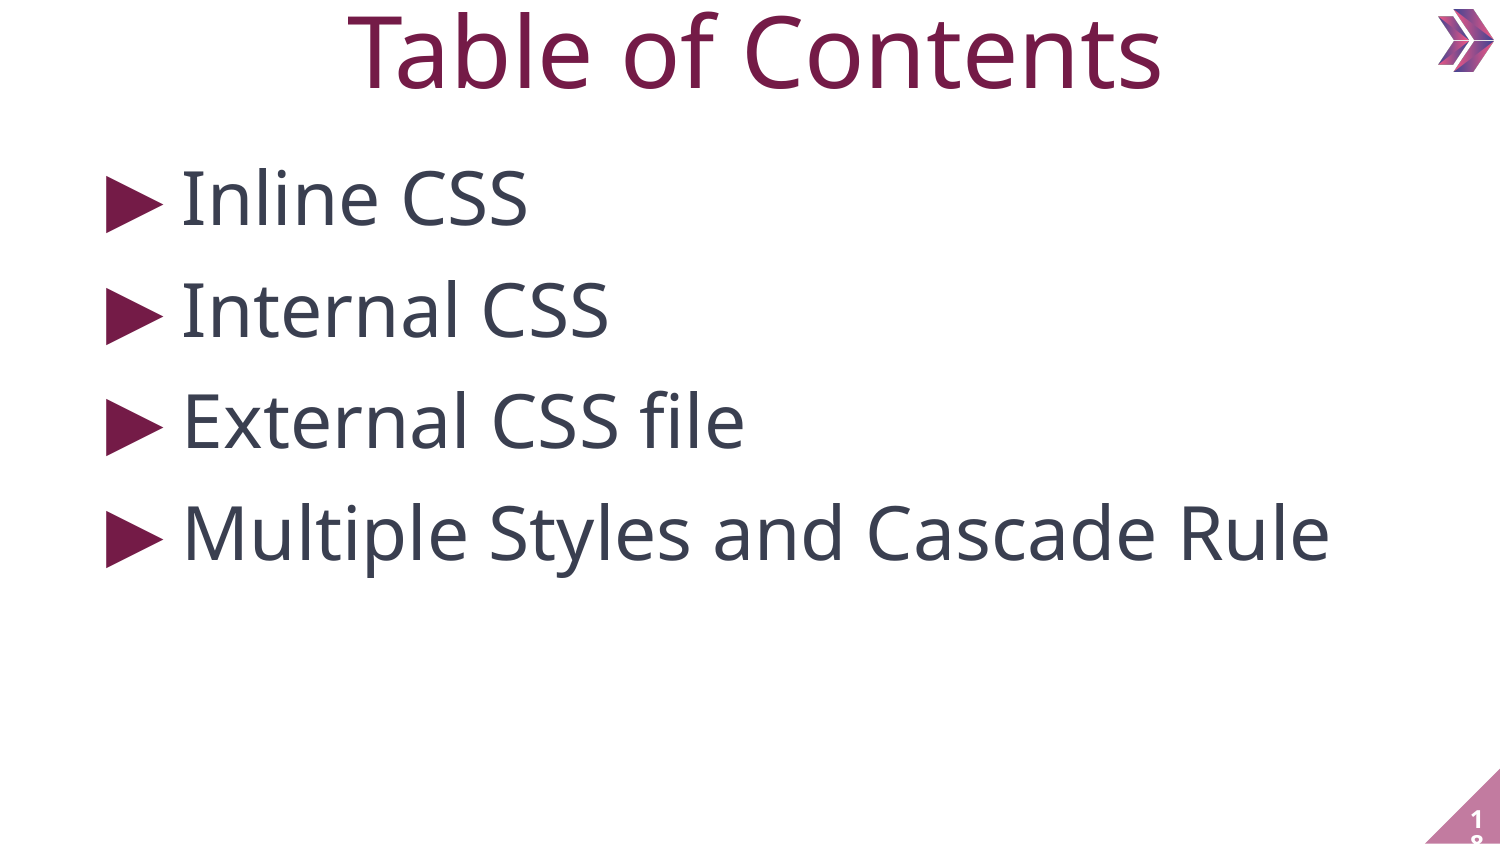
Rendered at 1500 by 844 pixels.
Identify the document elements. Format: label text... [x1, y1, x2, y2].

subtitle Inline CSS Internal CSS External CSS file Multiple Styles and Cascade Rule [106, 141, 1441, 706]
picture [1438, 9, 1494, 72]
slide_number ‹#› [1469, 804, 1494, 838]
title Table of Contents [207, 0, 1305, 108]
